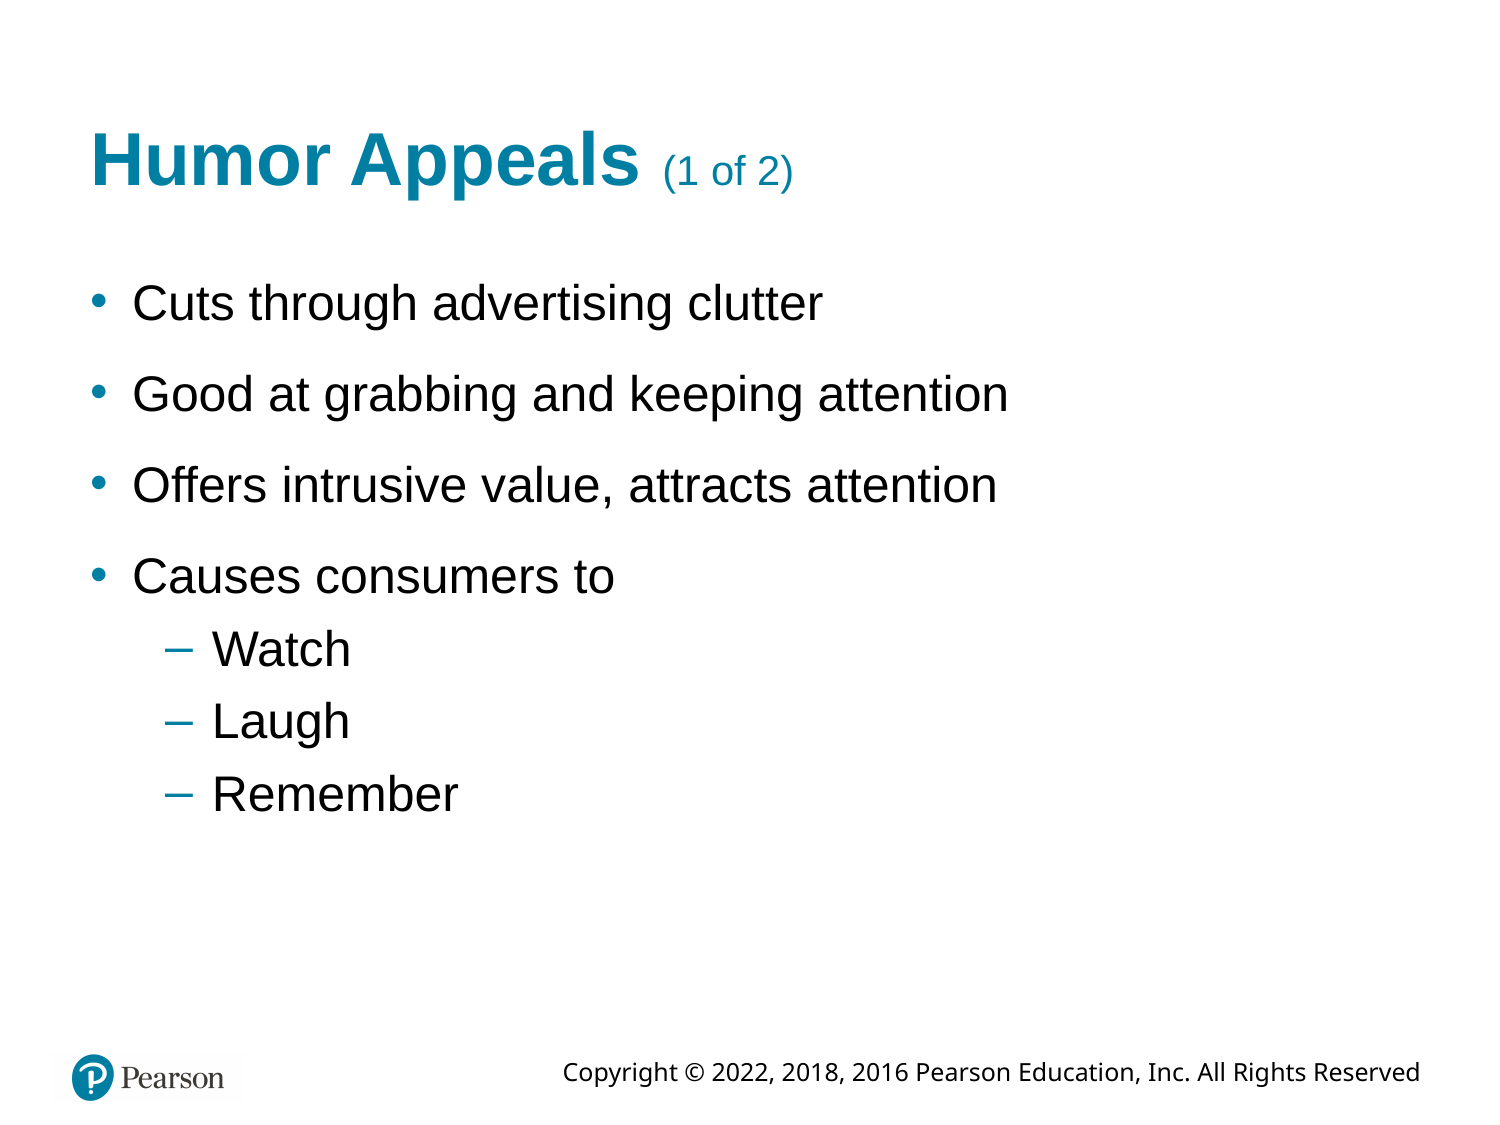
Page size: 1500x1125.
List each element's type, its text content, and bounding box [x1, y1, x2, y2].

title Humor Appeals (1 of 2) [75, 35, 1425, 216]
list Cuts through advertising clutter Good at grabbing and keeping attention Offers intrusive value, attracts attention Causes consumers to Watch Laugh Remember [75, 255, 1426, 1021]
picture [51, 1053, 245, 1102]
